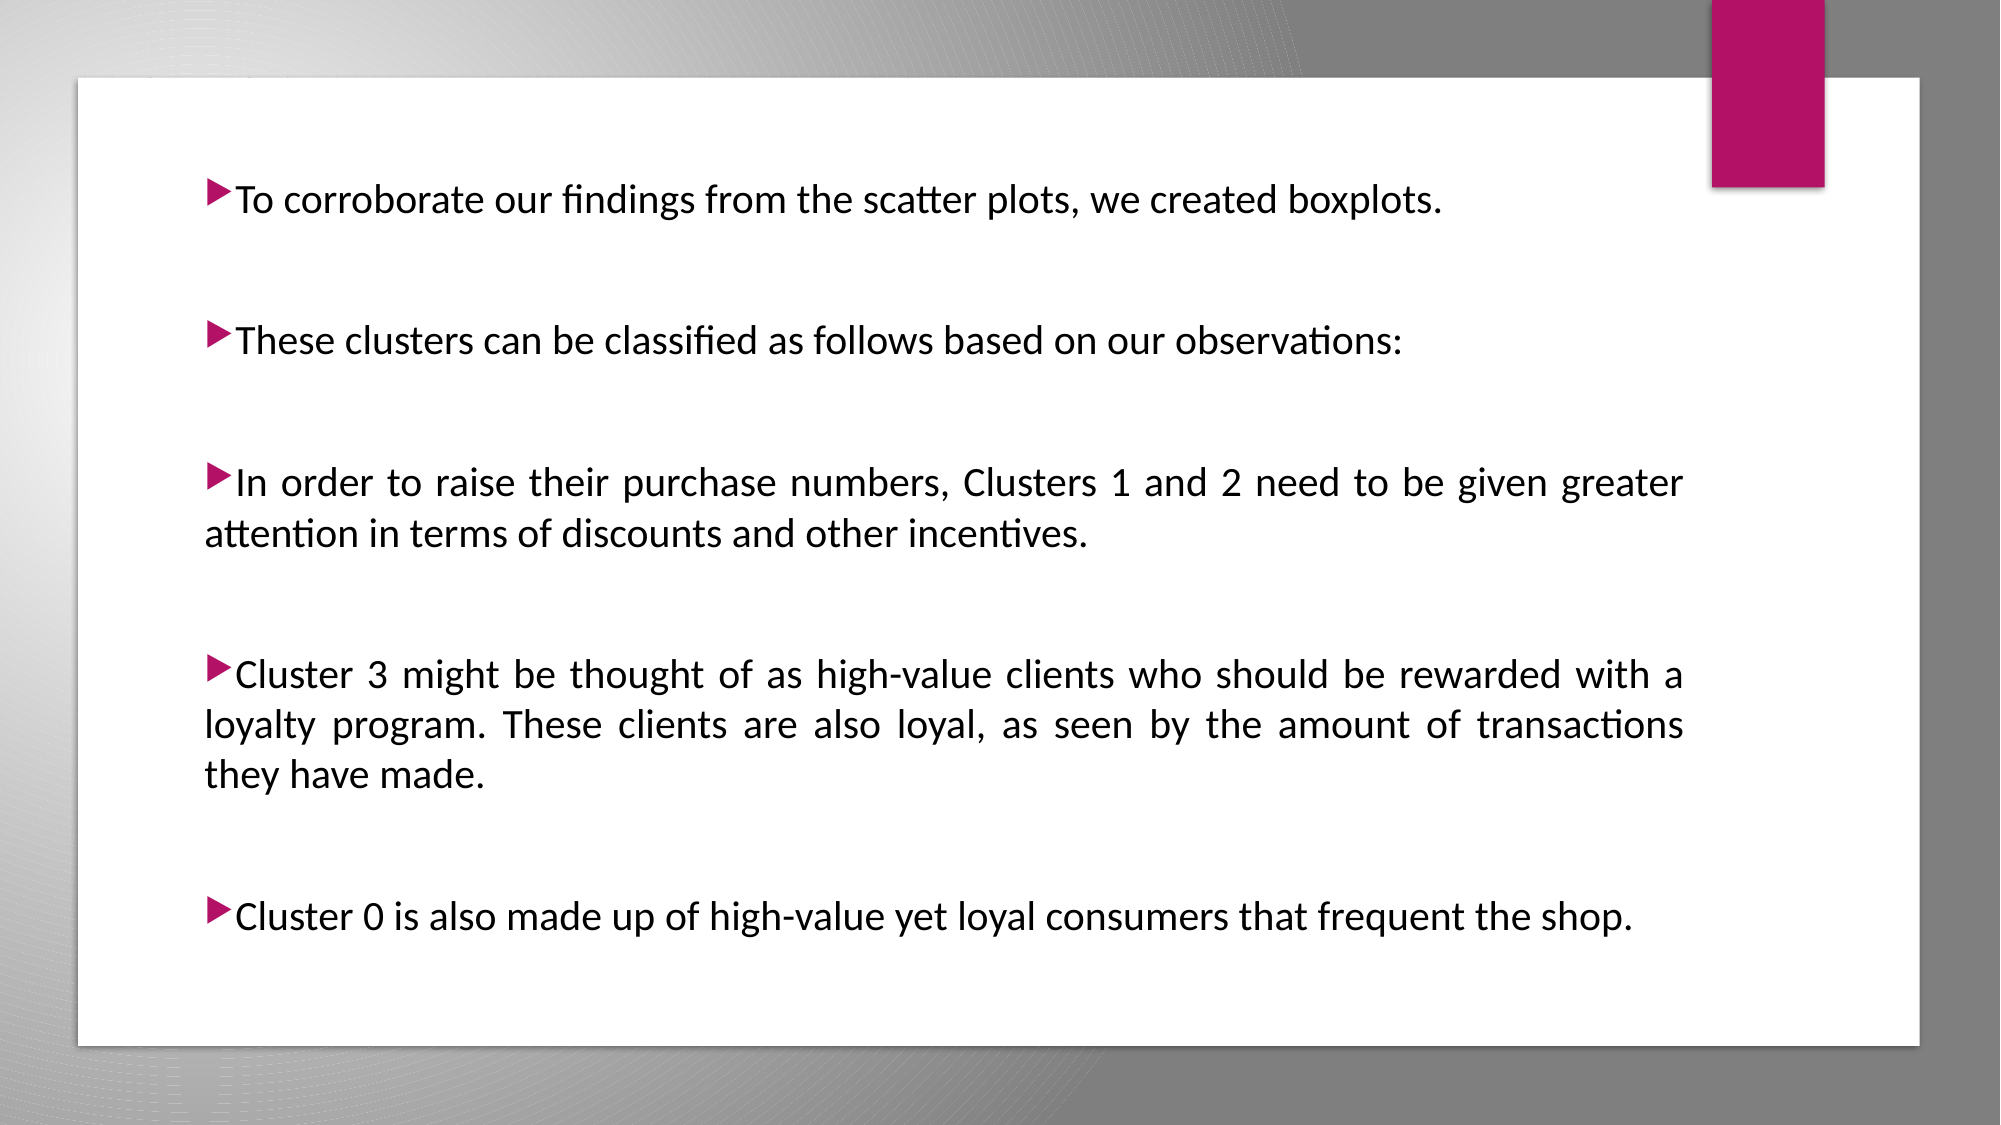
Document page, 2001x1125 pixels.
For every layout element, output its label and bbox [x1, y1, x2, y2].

text_box [0, 0, 2000, 1125]
